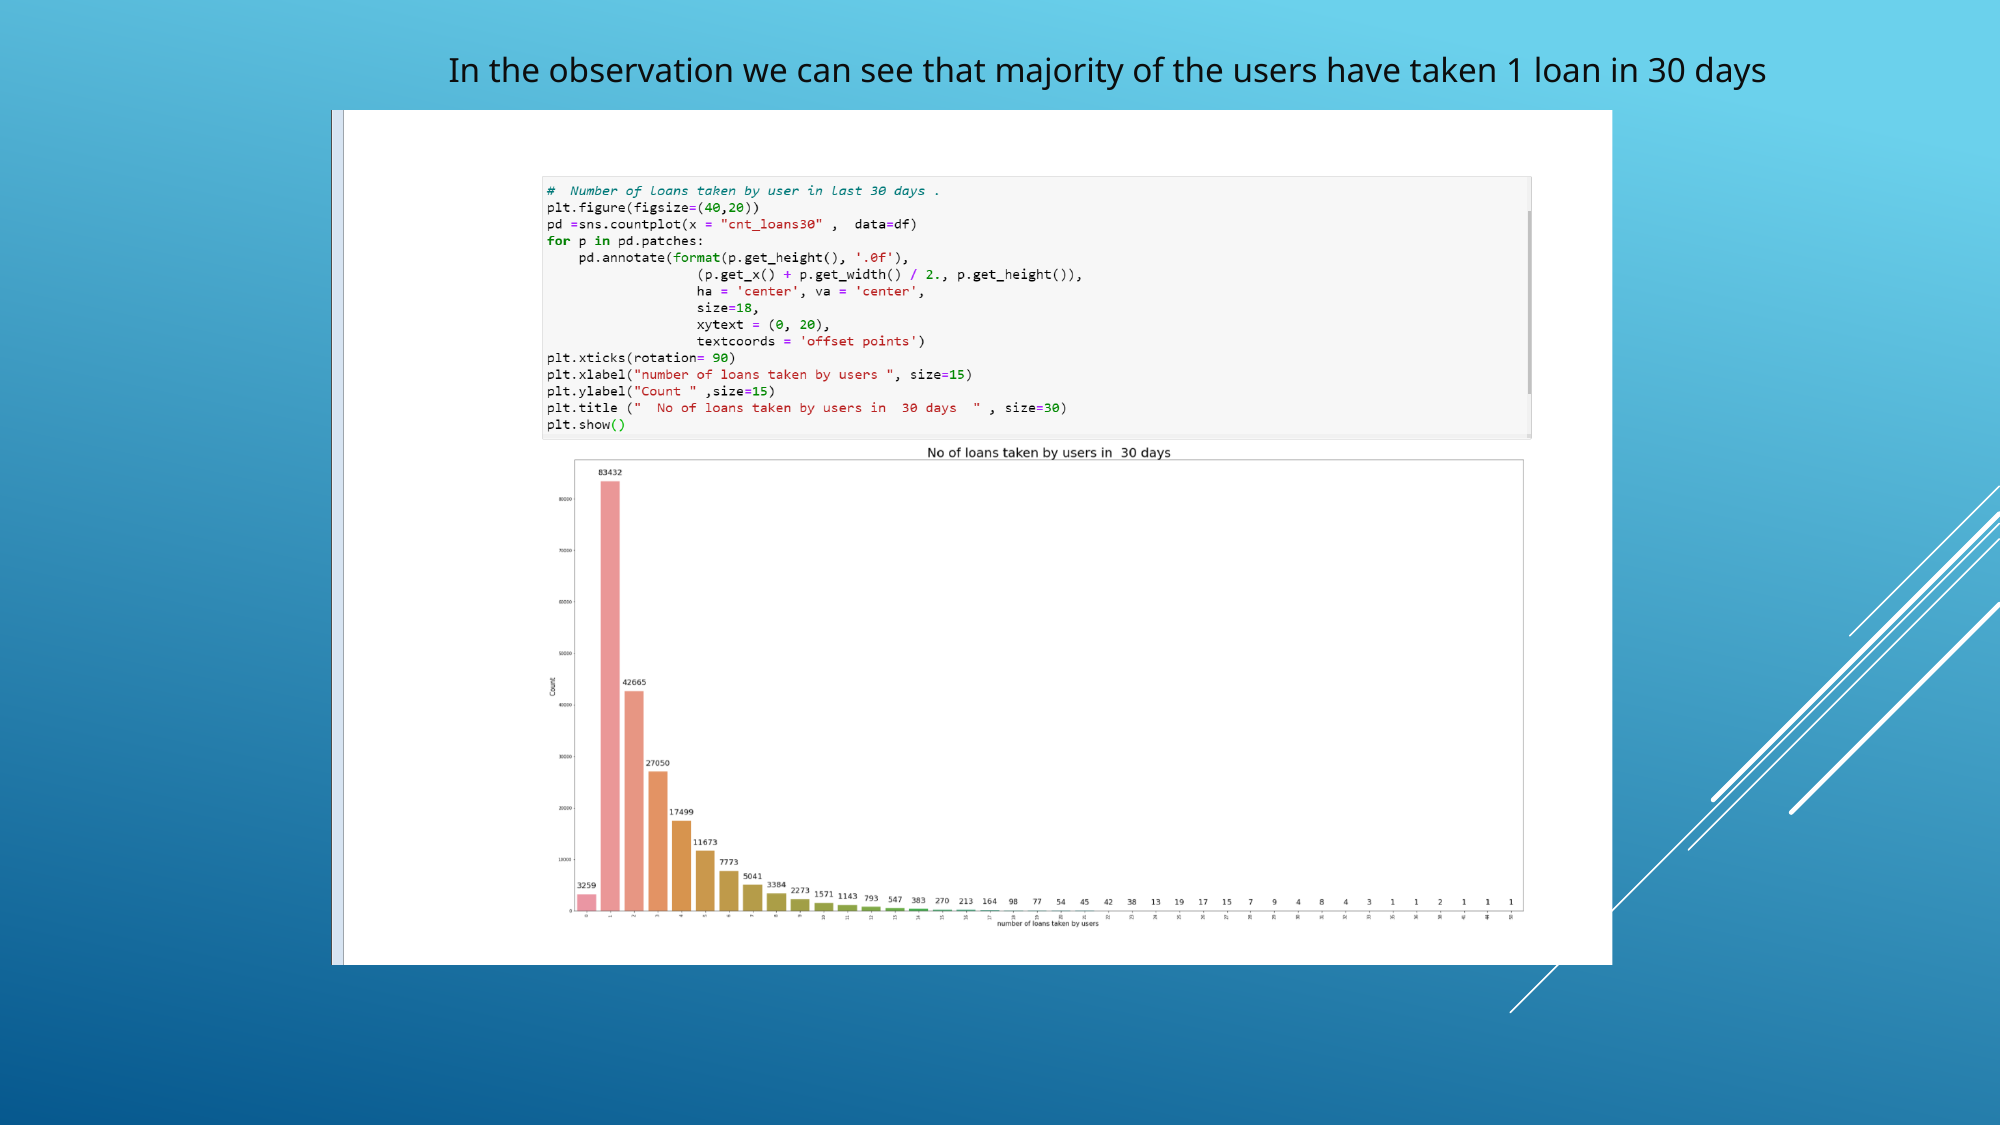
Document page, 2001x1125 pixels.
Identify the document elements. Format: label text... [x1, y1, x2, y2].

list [330, 109, 1613, 965]
list In the observation we can see that majority of the users have taken 1 loan in 30 days [433, 42, 1893, 386]
